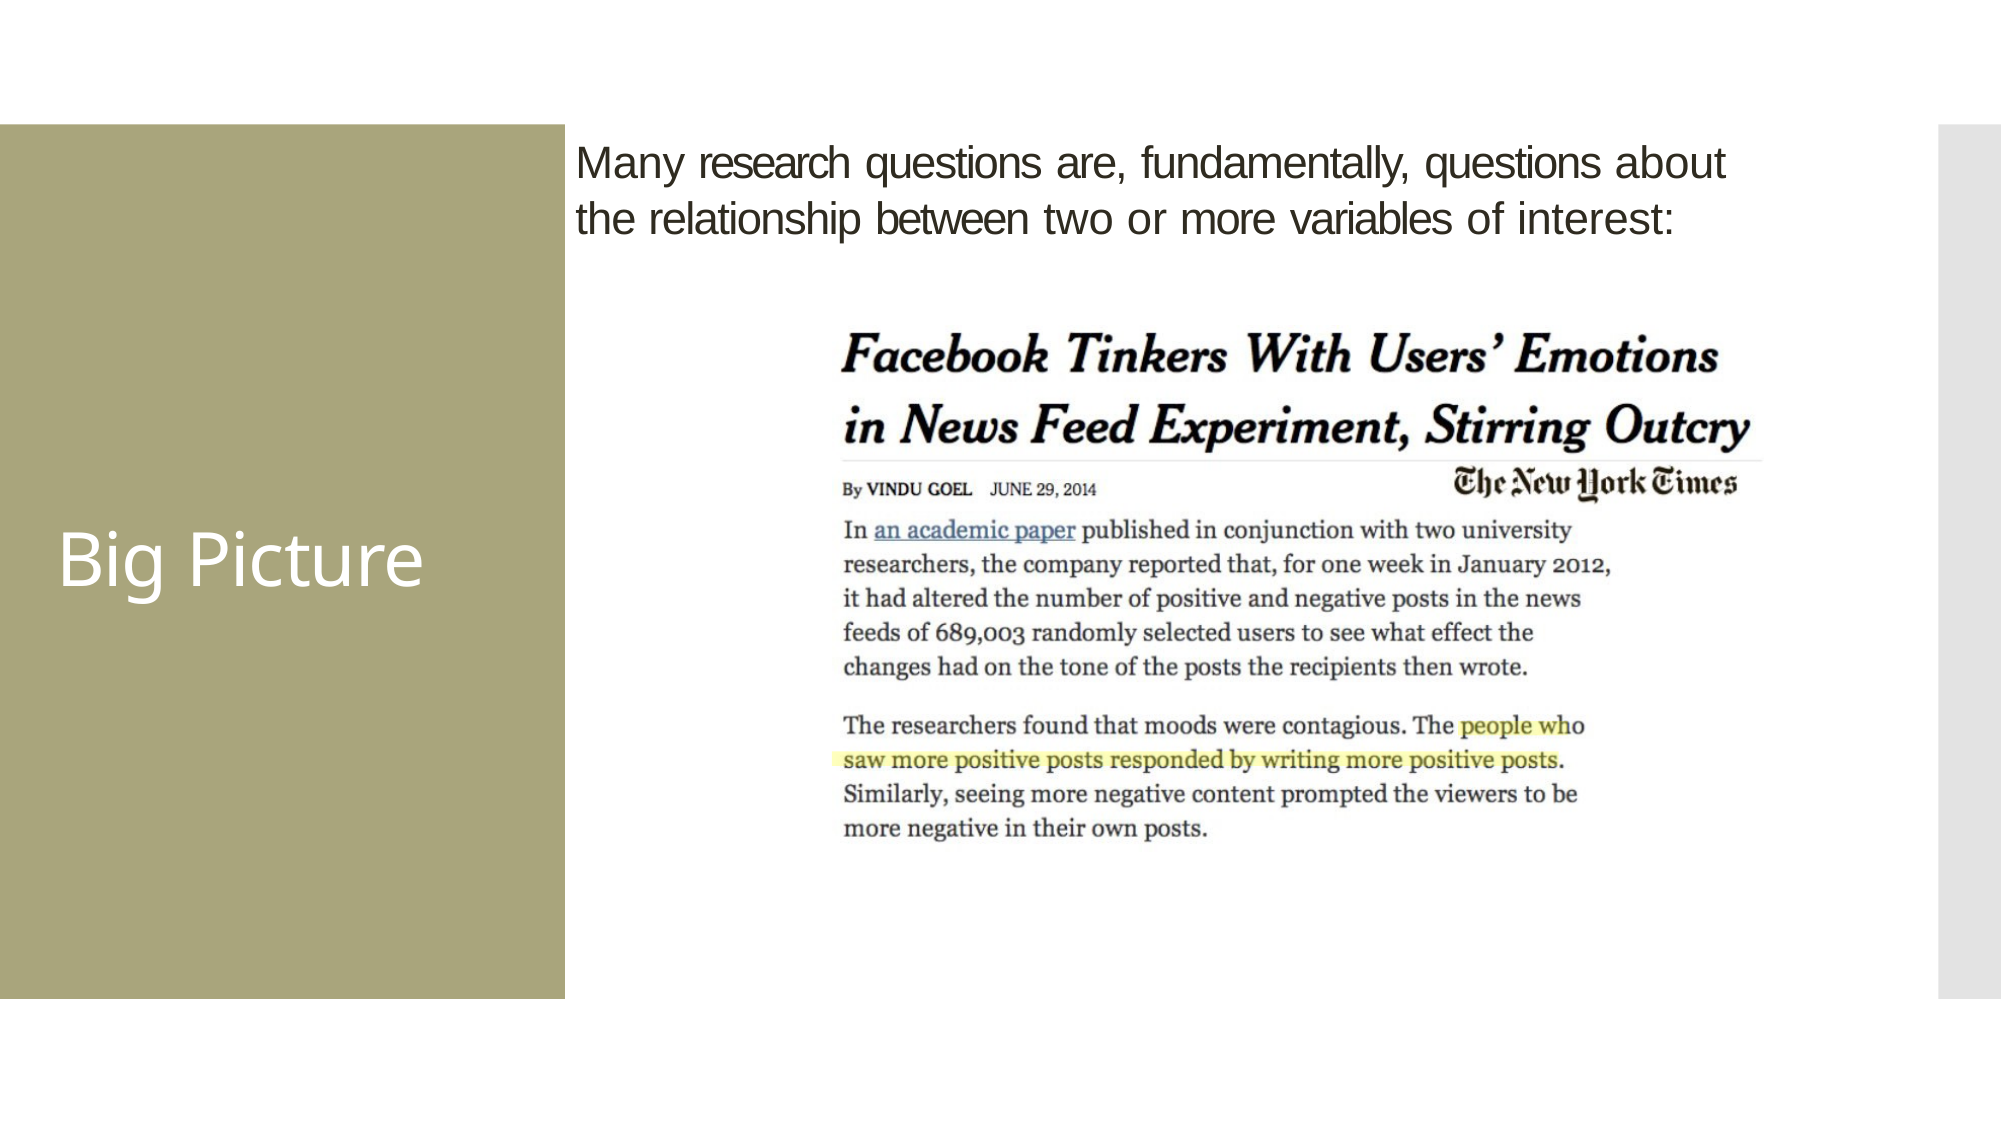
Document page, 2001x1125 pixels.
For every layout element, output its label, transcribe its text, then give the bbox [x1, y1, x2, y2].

text_box Many research questions are, fundamentally, questions about the relationship between two or more variables of interest: [571, 129, 1799, 244]
title Big Picture [41, 184, 525, 940]
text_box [831, 324, 1764, 852]
